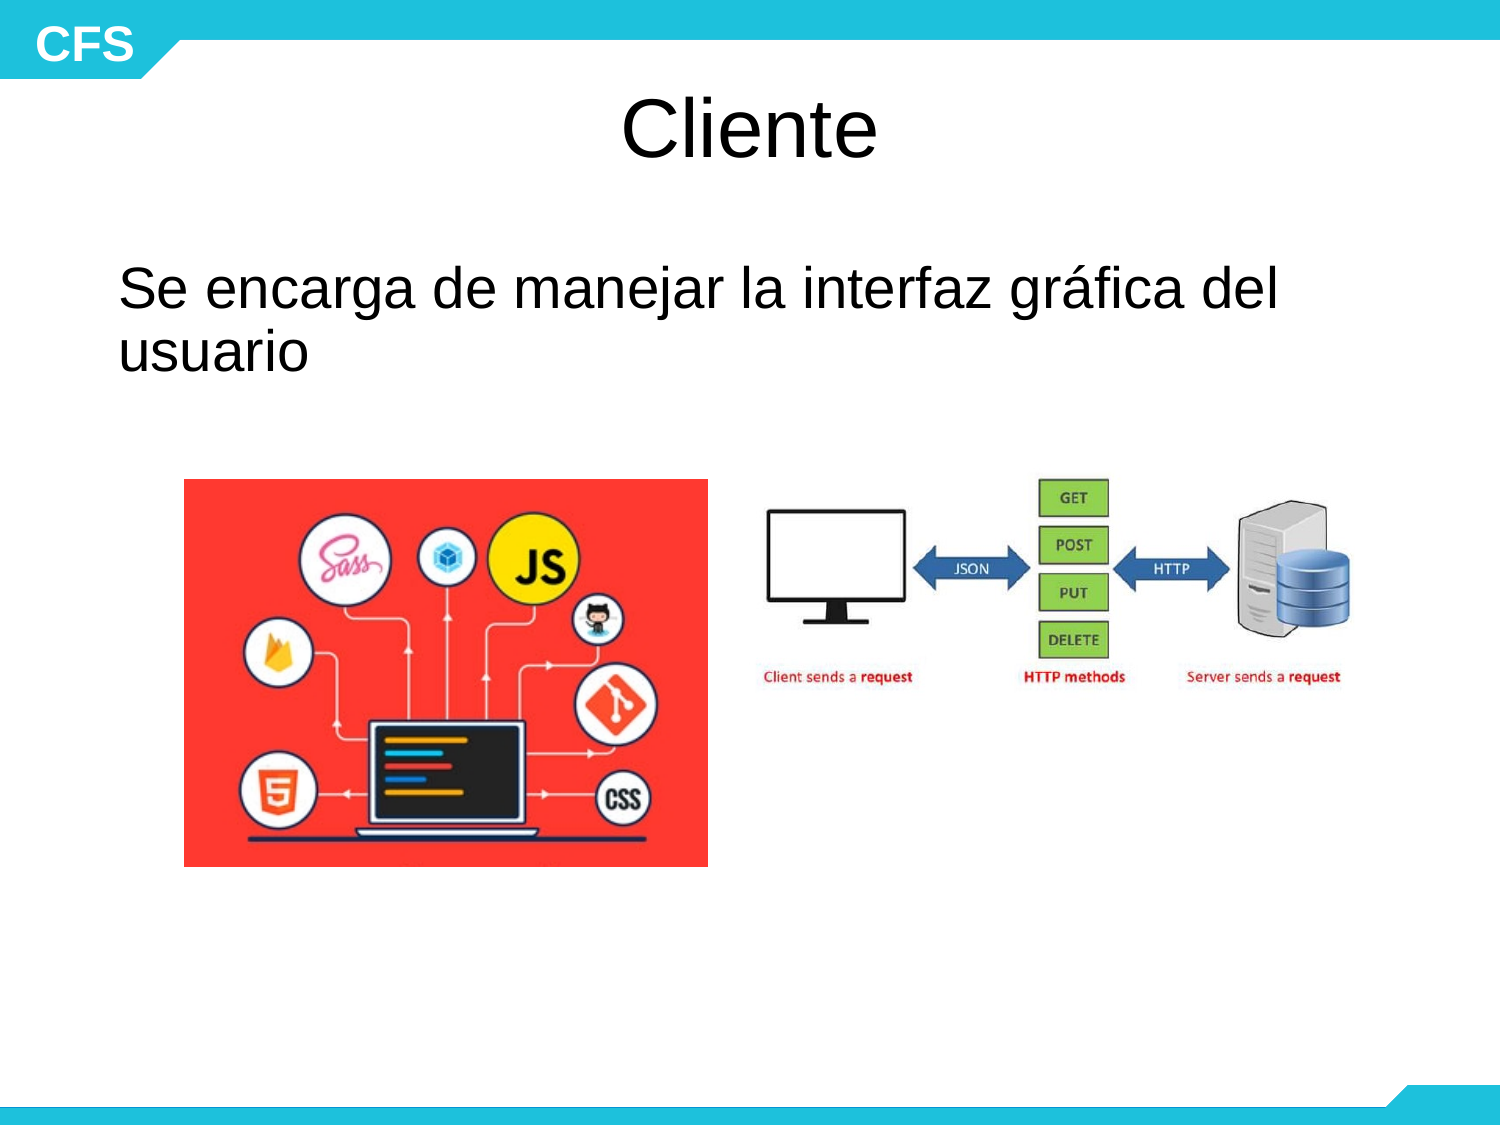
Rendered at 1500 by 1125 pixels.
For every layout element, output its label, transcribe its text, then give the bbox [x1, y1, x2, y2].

title Cliente [103, 70, 1397, 192]
picture [742, 464, 1355, 785]
picture [183, 478, 708, 867]
list Se encarga de manejar la interfaz gráfica del usuario [103, 251, 1355, 409]
